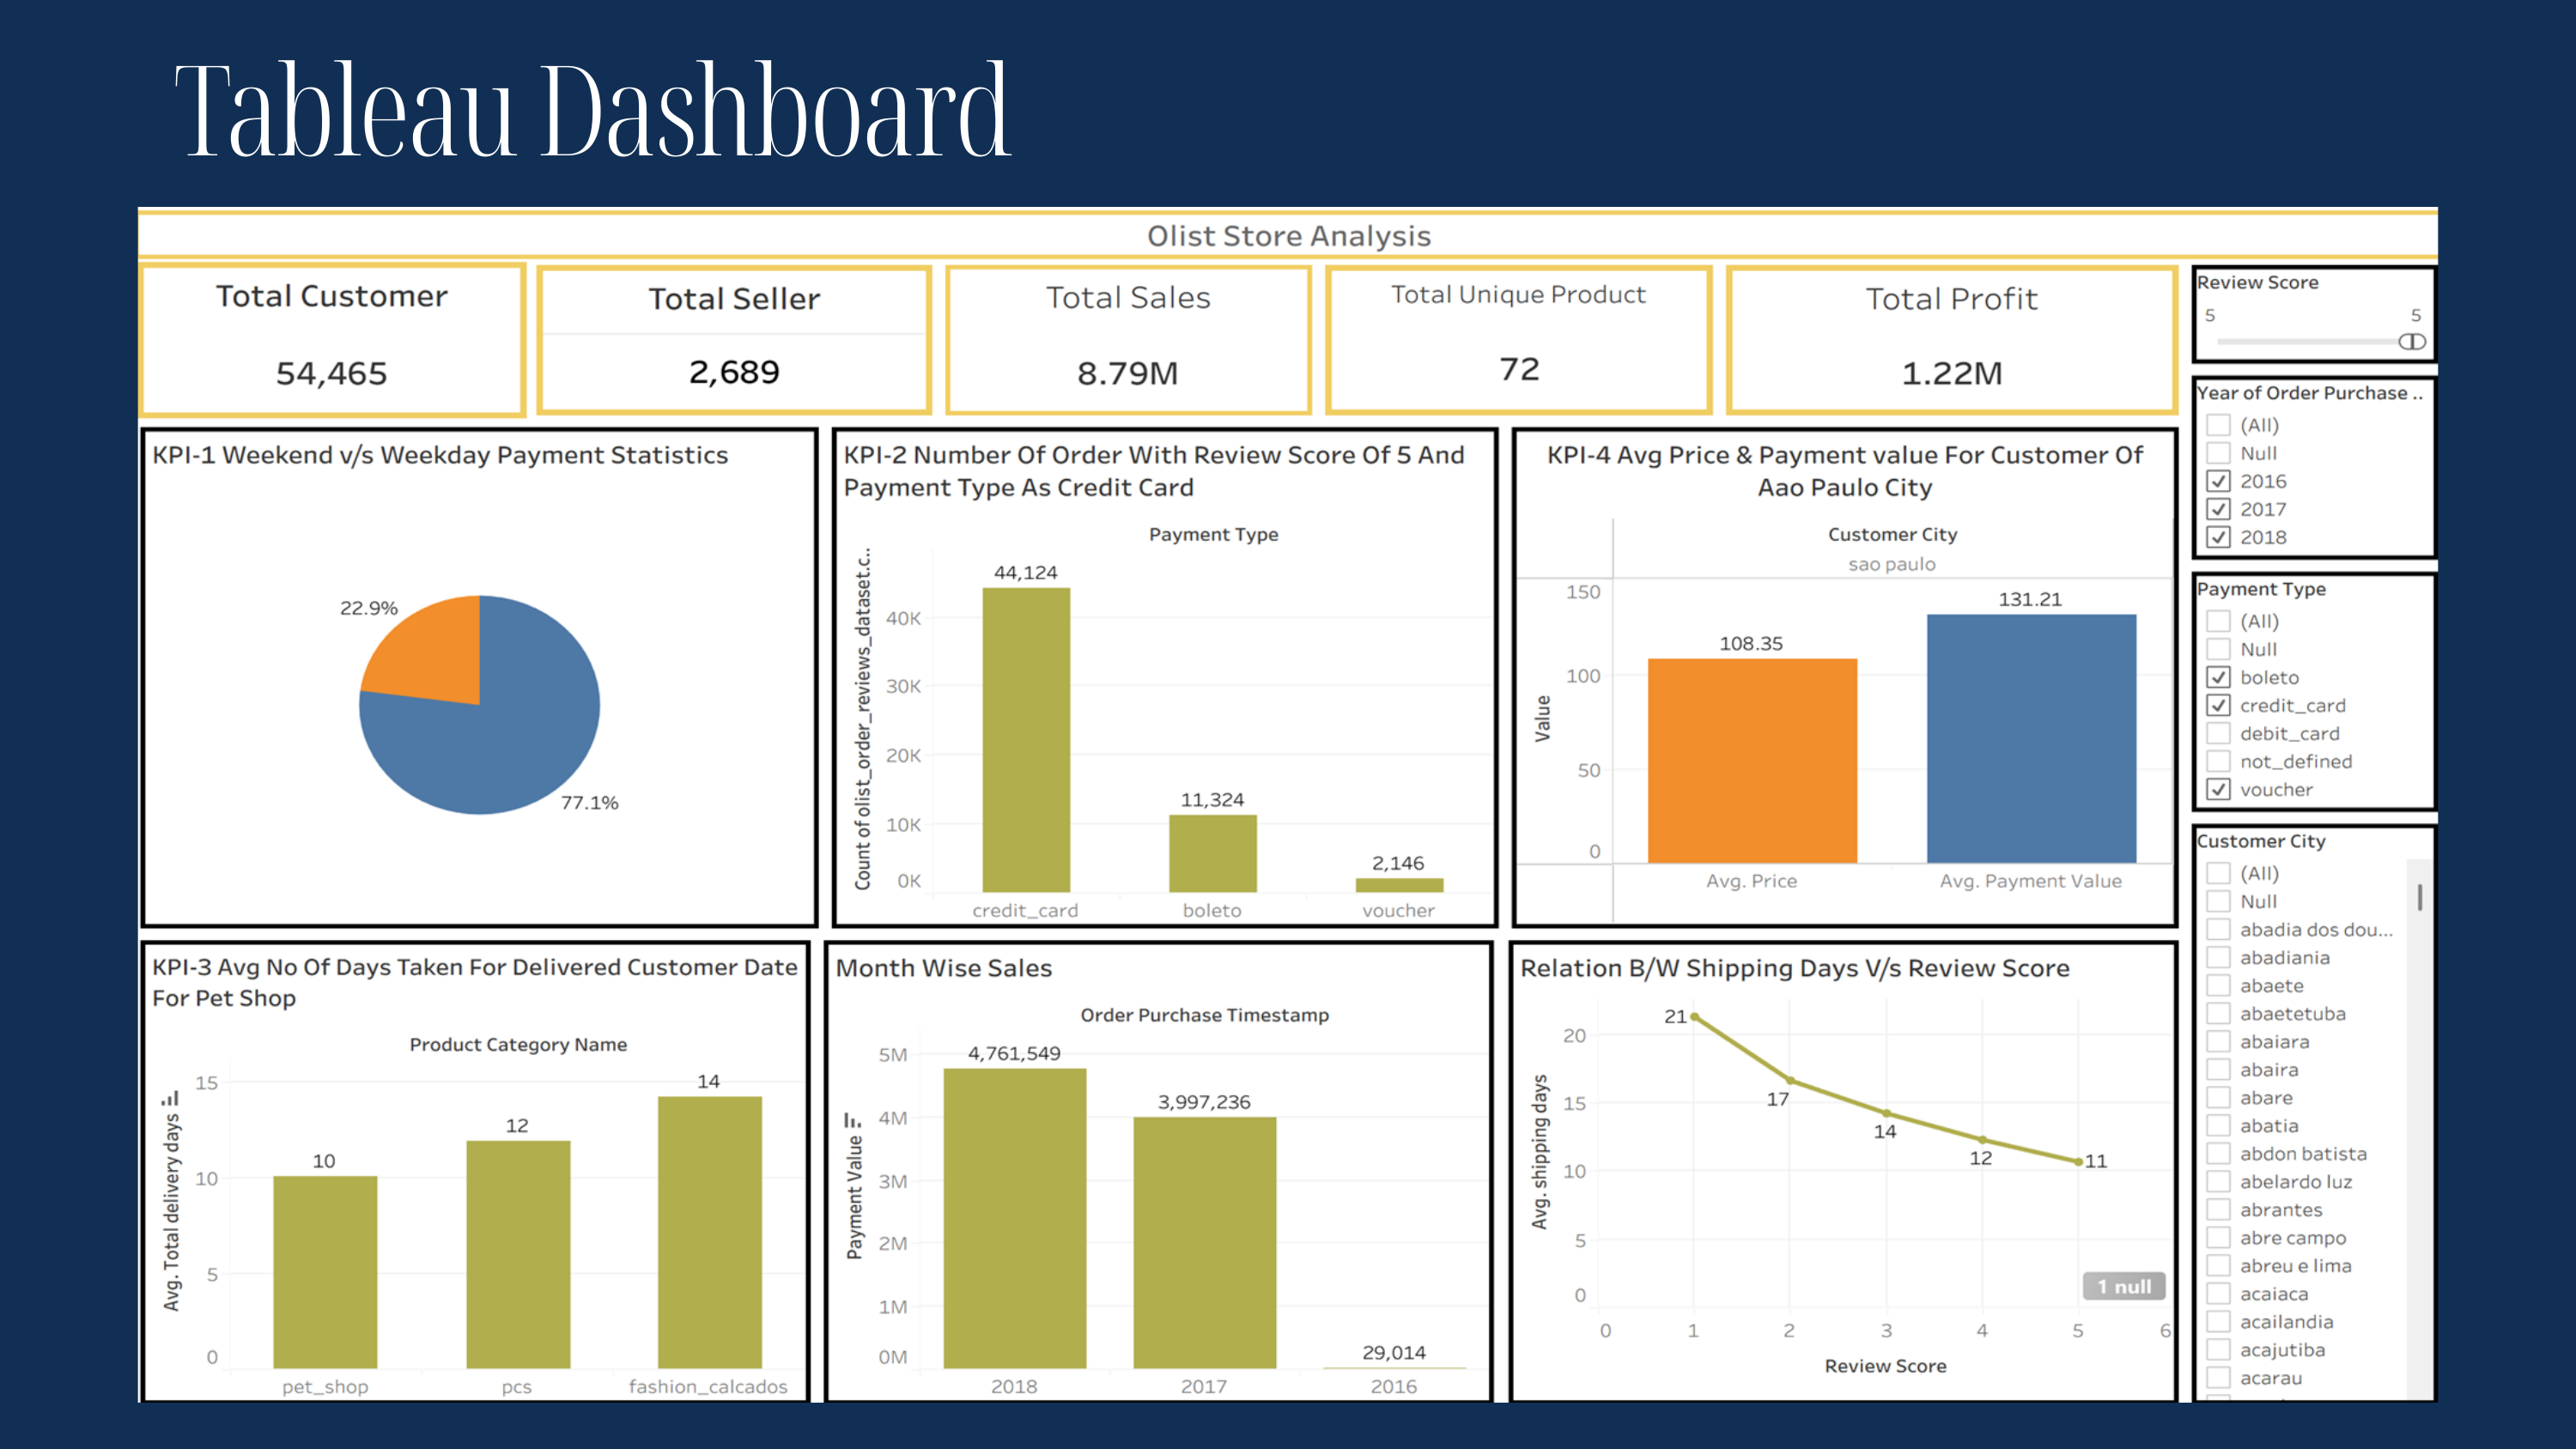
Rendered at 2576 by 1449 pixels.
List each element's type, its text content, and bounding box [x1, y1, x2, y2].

text_box [137, 207, 2439, 1403]
text_box Tableau Dashboard [173, 55, 2403, 181]
